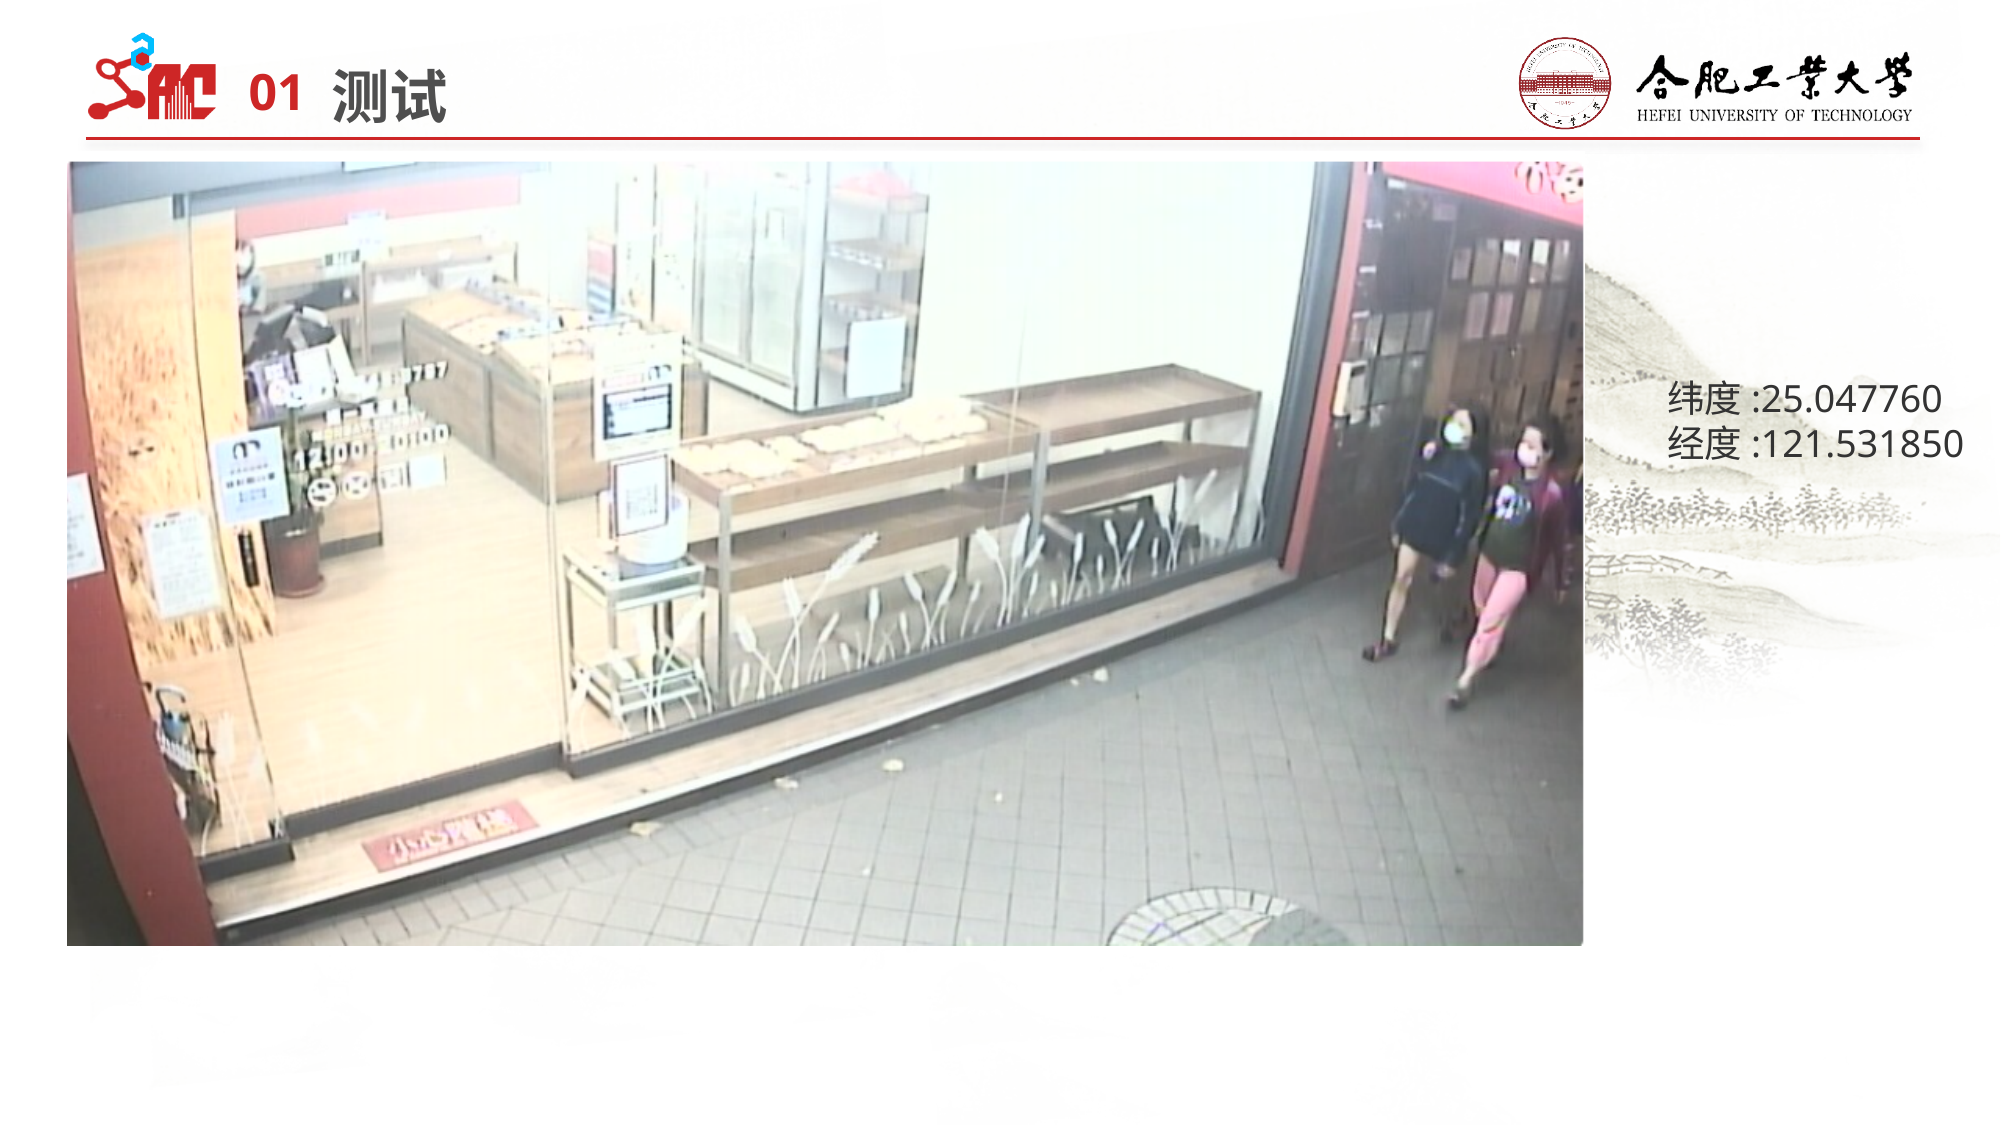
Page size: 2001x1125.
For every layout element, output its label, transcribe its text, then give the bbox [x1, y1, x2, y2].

text_box 01 [233, 40, 367, 131]
text_box 测试 [316, 53, 922, 138]
picture [0, 0, 2001, 1125]
text_box 纬度:25.047760 经度:121.531850 [1652, 367, 2000, 473]
